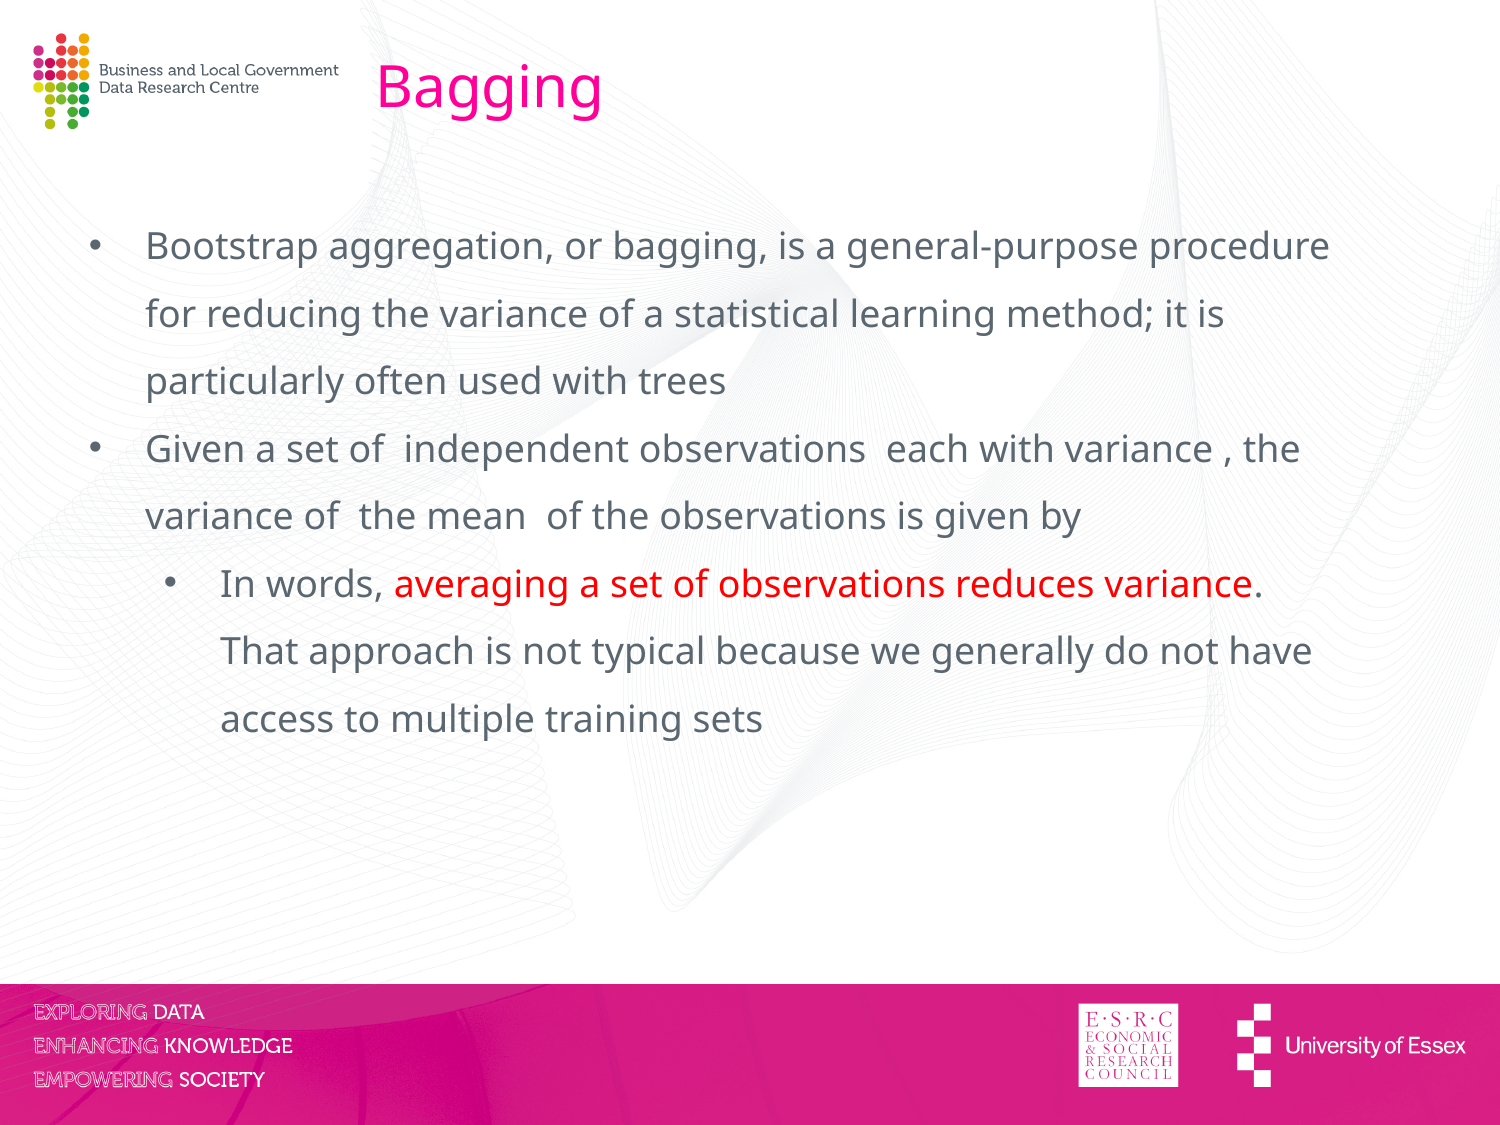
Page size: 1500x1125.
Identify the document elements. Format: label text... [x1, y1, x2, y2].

text_box Bagging [360, 49, 1500, 147]
picture [0, 0, 1500, 1125]
